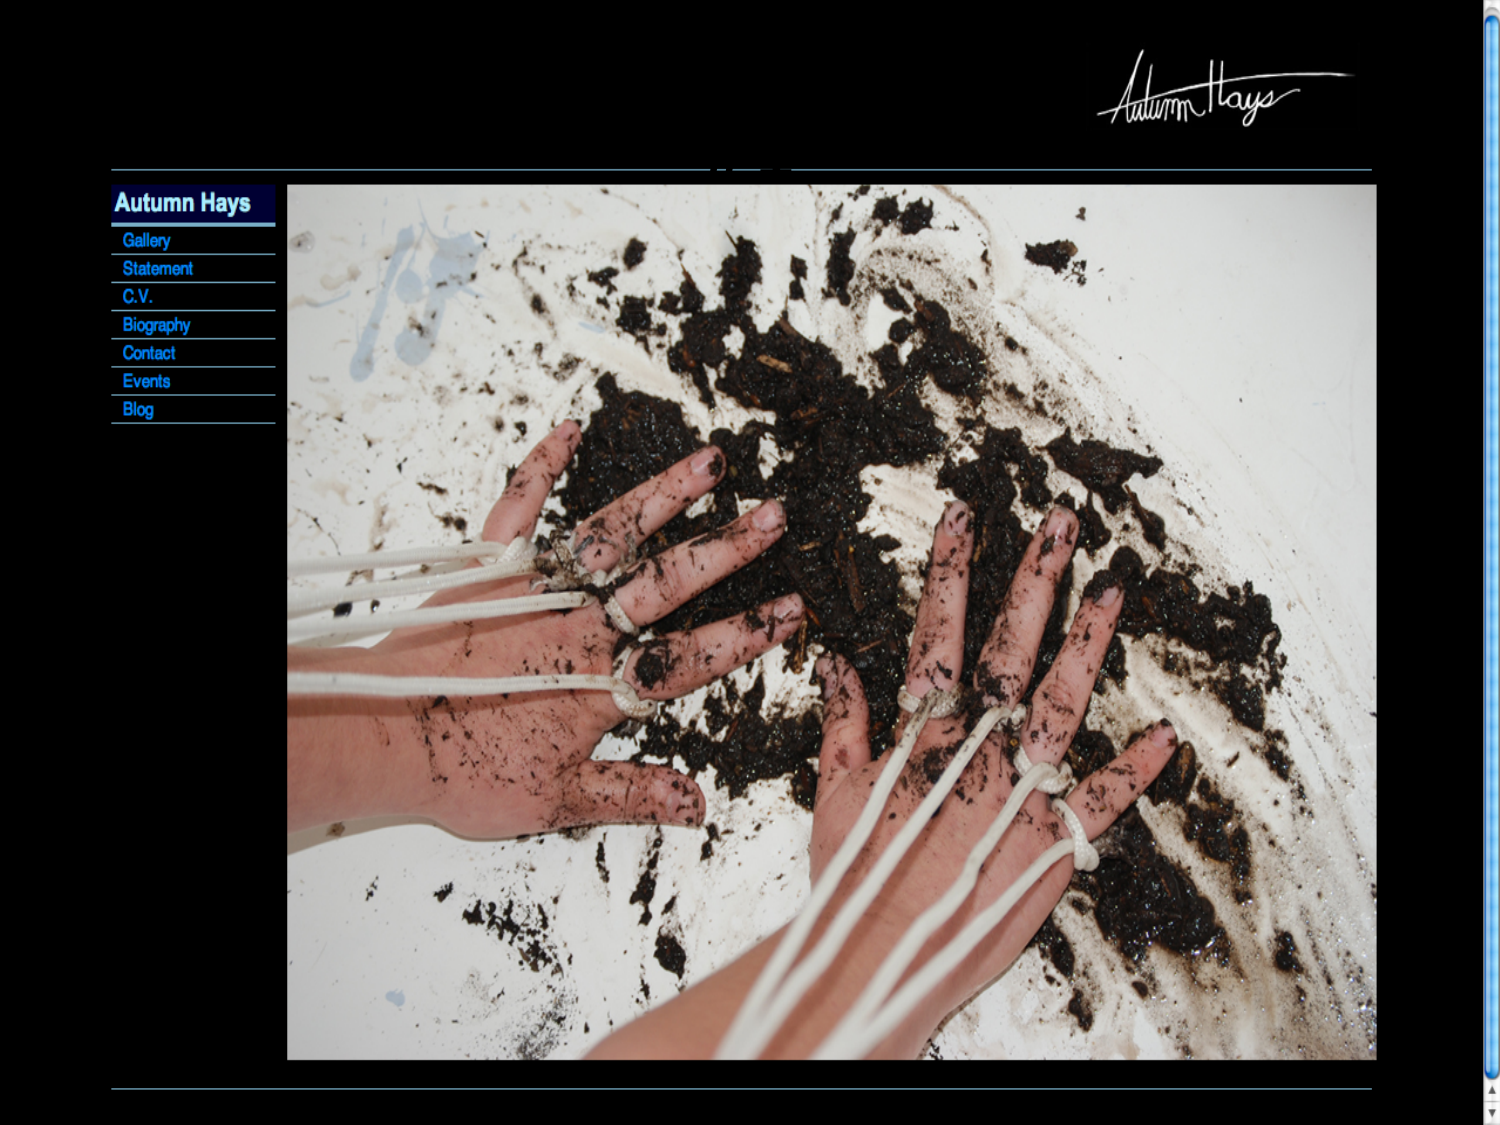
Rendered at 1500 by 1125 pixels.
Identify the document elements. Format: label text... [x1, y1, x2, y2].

picture [0, 0, 1500, 1125]
title #1 [75, 45, 1425, 233]
